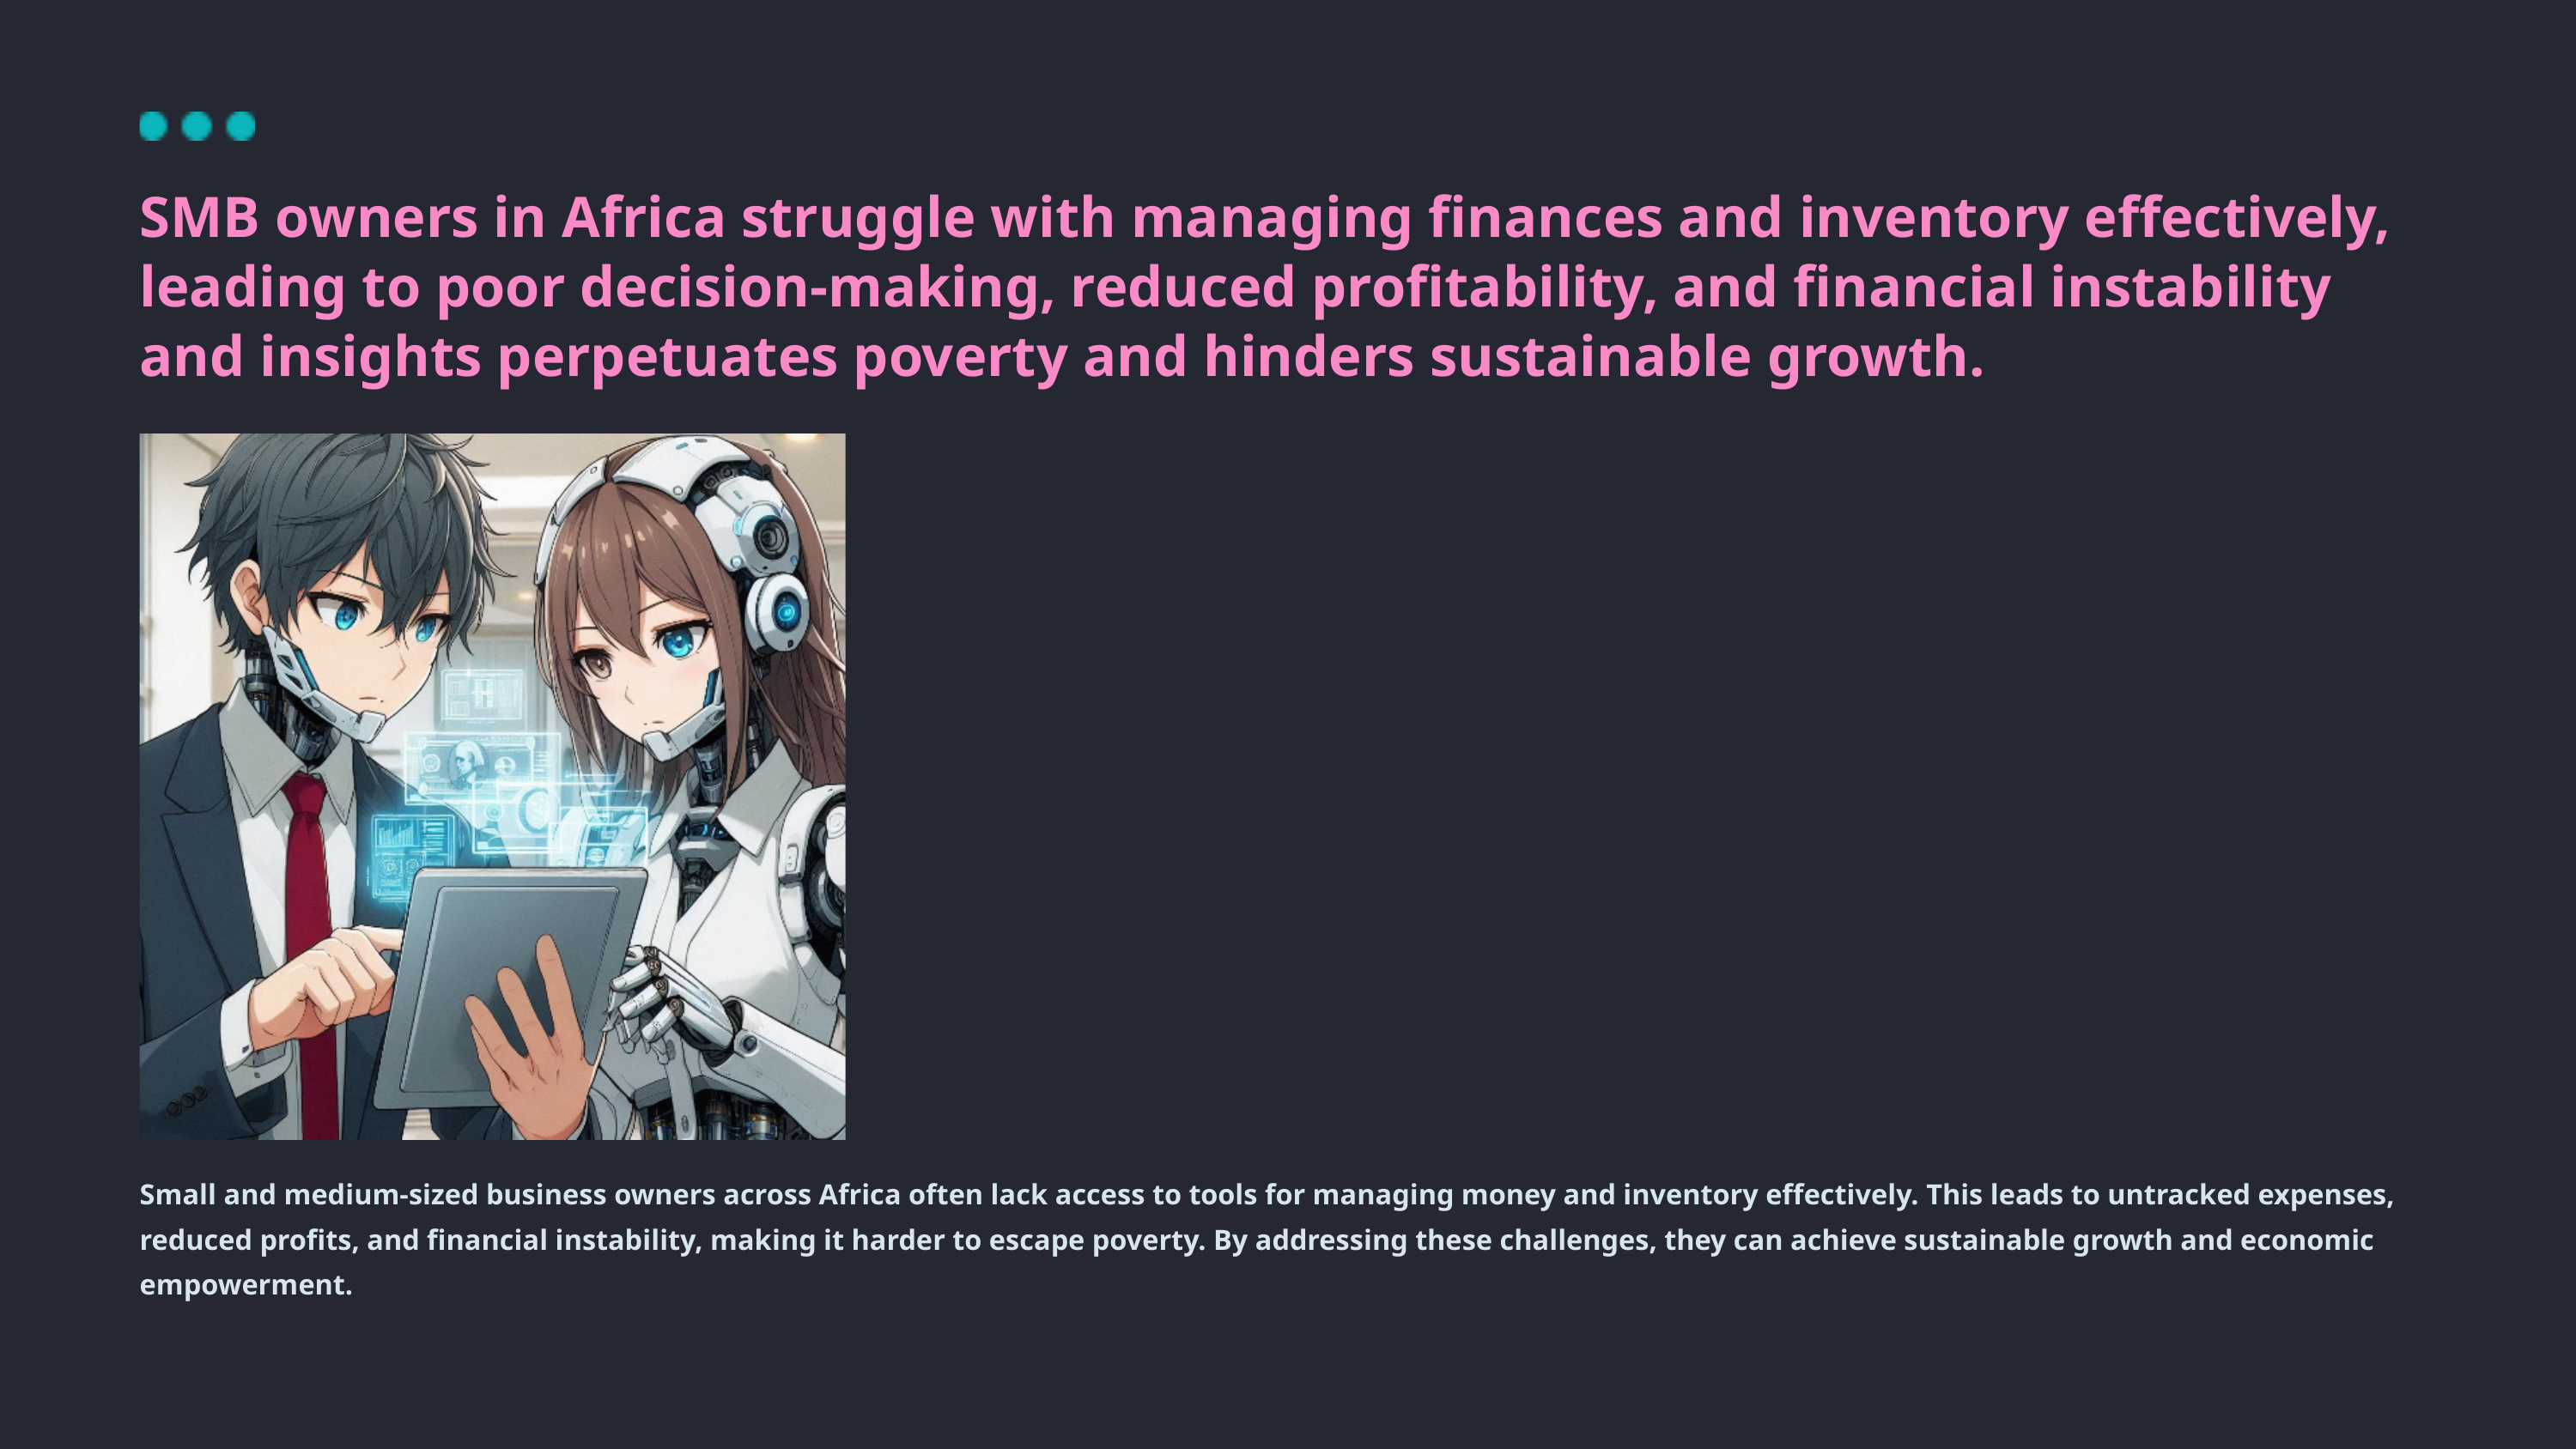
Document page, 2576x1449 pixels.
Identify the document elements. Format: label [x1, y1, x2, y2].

text_box [139, 1170, 2437, 1261]
text_box [0, 0, 2576, 1449]
text_box [139, 182, 2437, 392]
